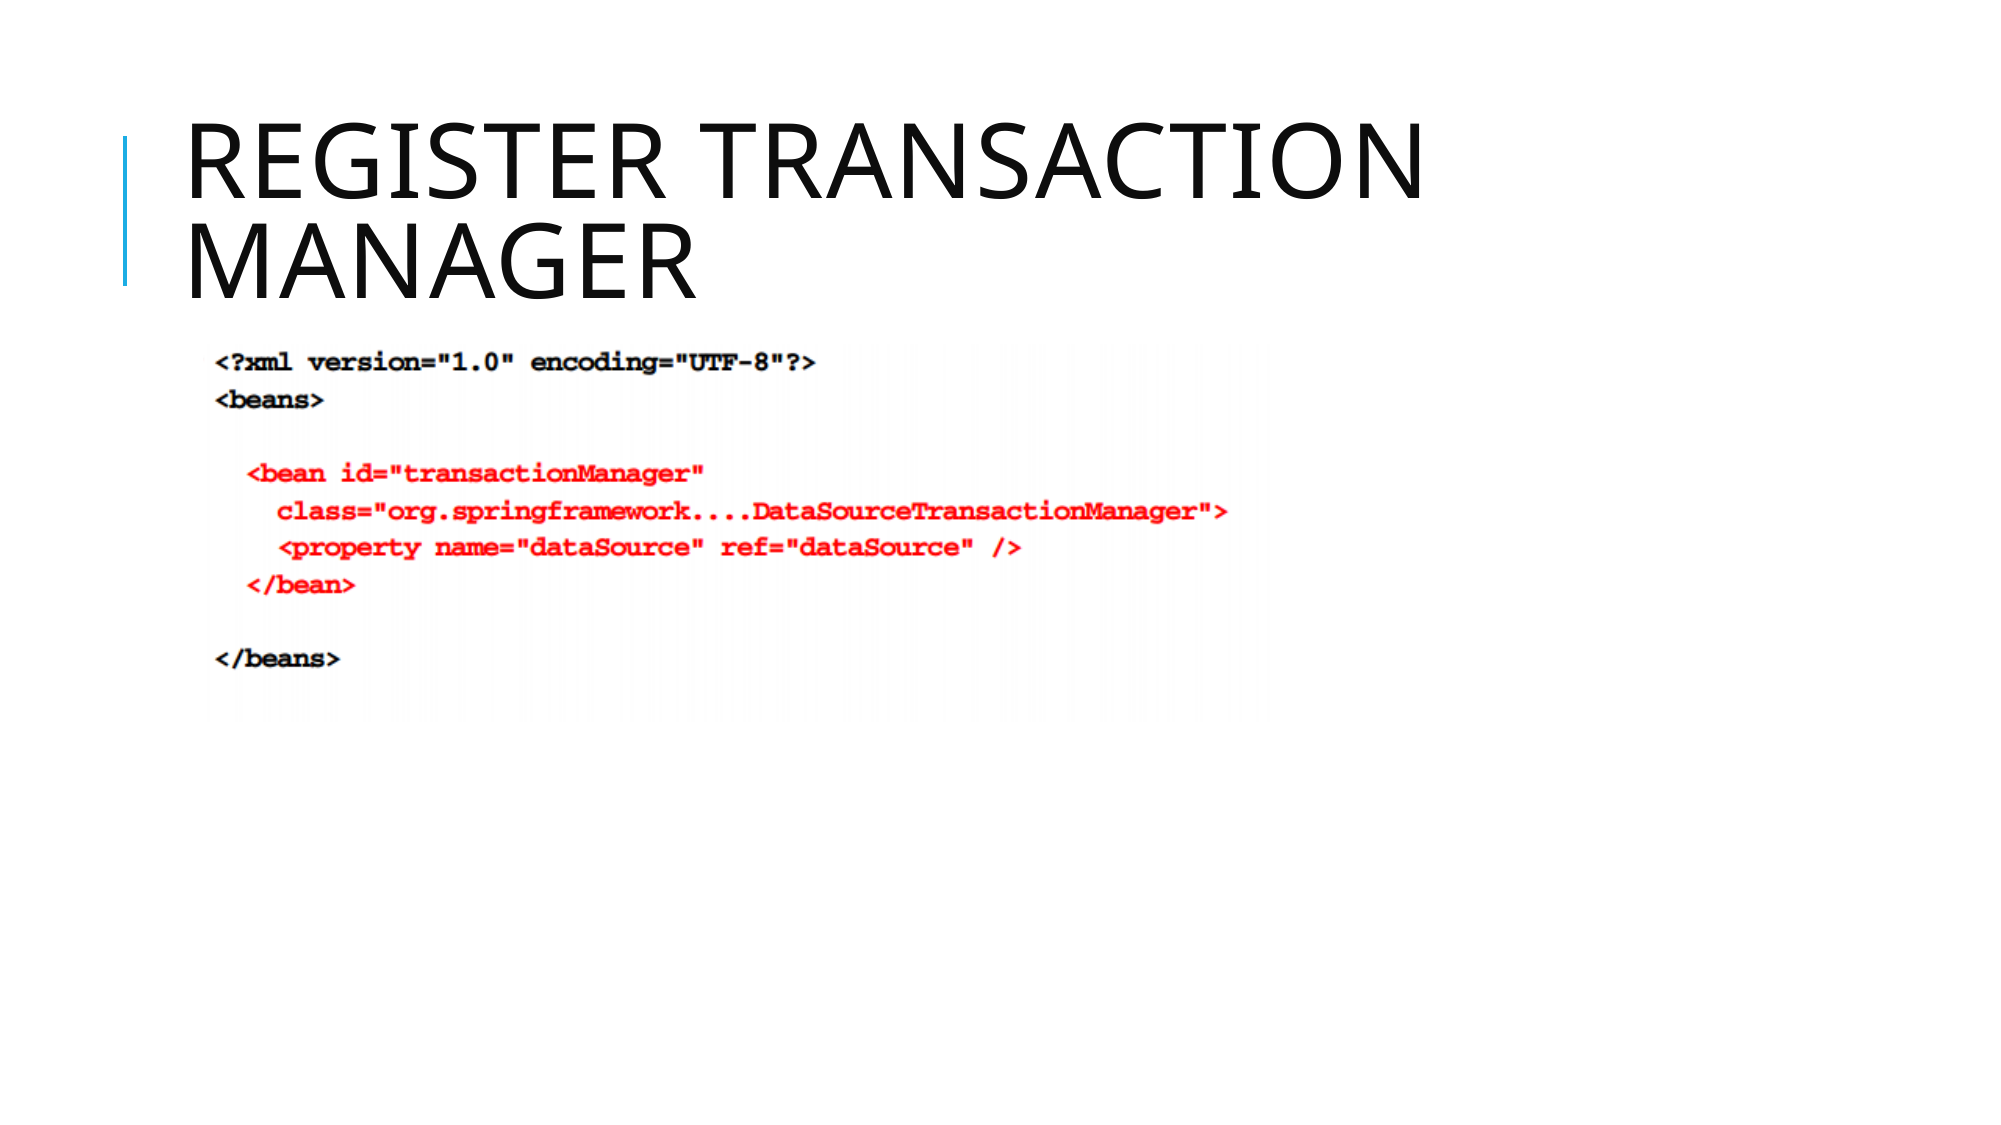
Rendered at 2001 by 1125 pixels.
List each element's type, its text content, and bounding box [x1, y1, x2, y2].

picture [203, 344, 1279, 722]
title Register transaction manager [168, 96, 1763, 342]
